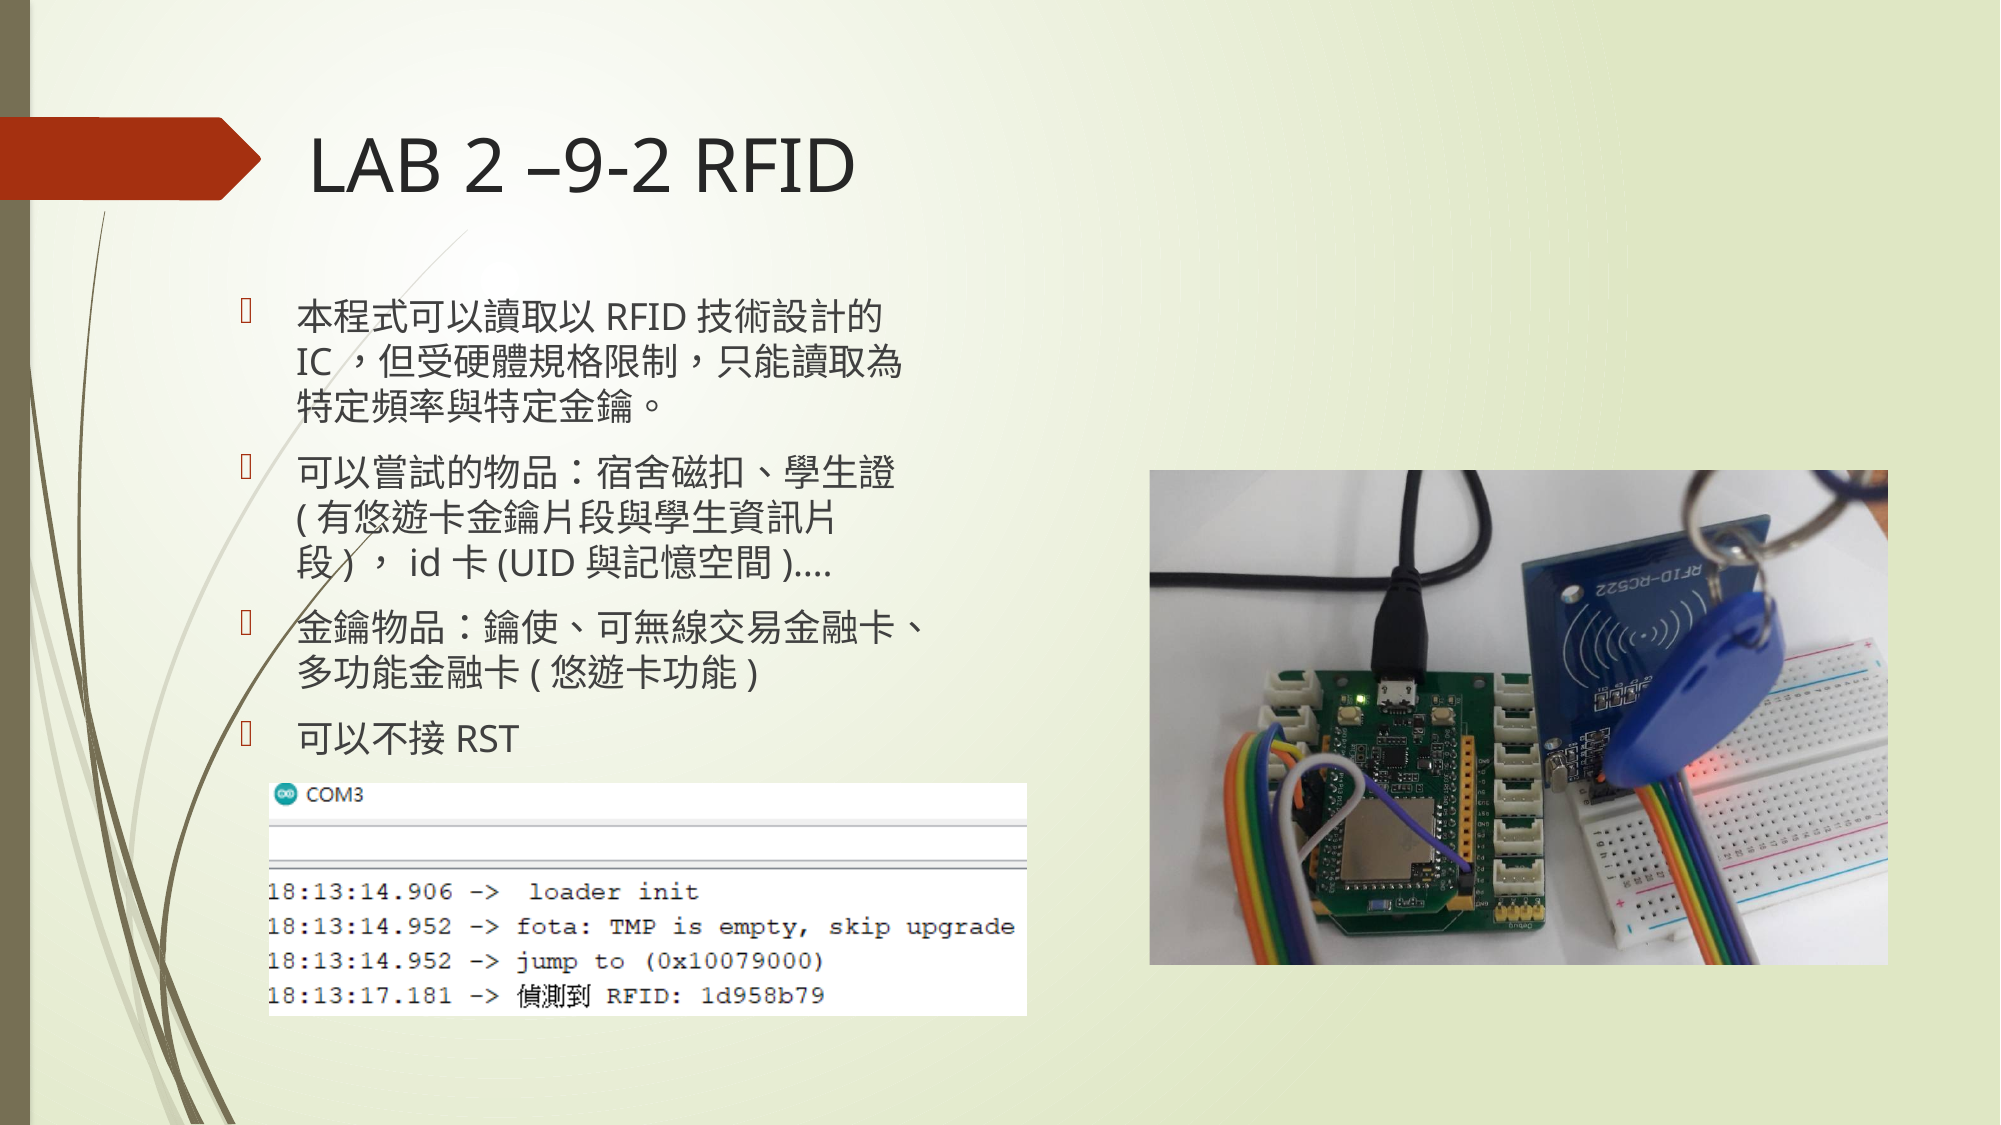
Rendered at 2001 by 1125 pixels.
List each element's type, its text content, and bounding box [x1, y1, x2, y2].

picture [1149, 470, 1889, 966]
list 本程式可以讀取以RFID技術設計的IC，但受硬體規格限制，只能讀取為特定頻率與特定金鑰。 可以嘗試的物品：宿舍磁扣、學生證(有悠遊卡金鑰片段與學生資訊片段)，id卡(UID與記憶空間)…. 金鑰物品：鑰使、可無線交易金融卡、多功能金融卡(悠遊卡功能) 可以不接RST [224, 285, 949, 935]
text_box LAB 2 –9-2 RFID [292, 109, 1918, 247]
picture [268, 783, 1028, 1016]
